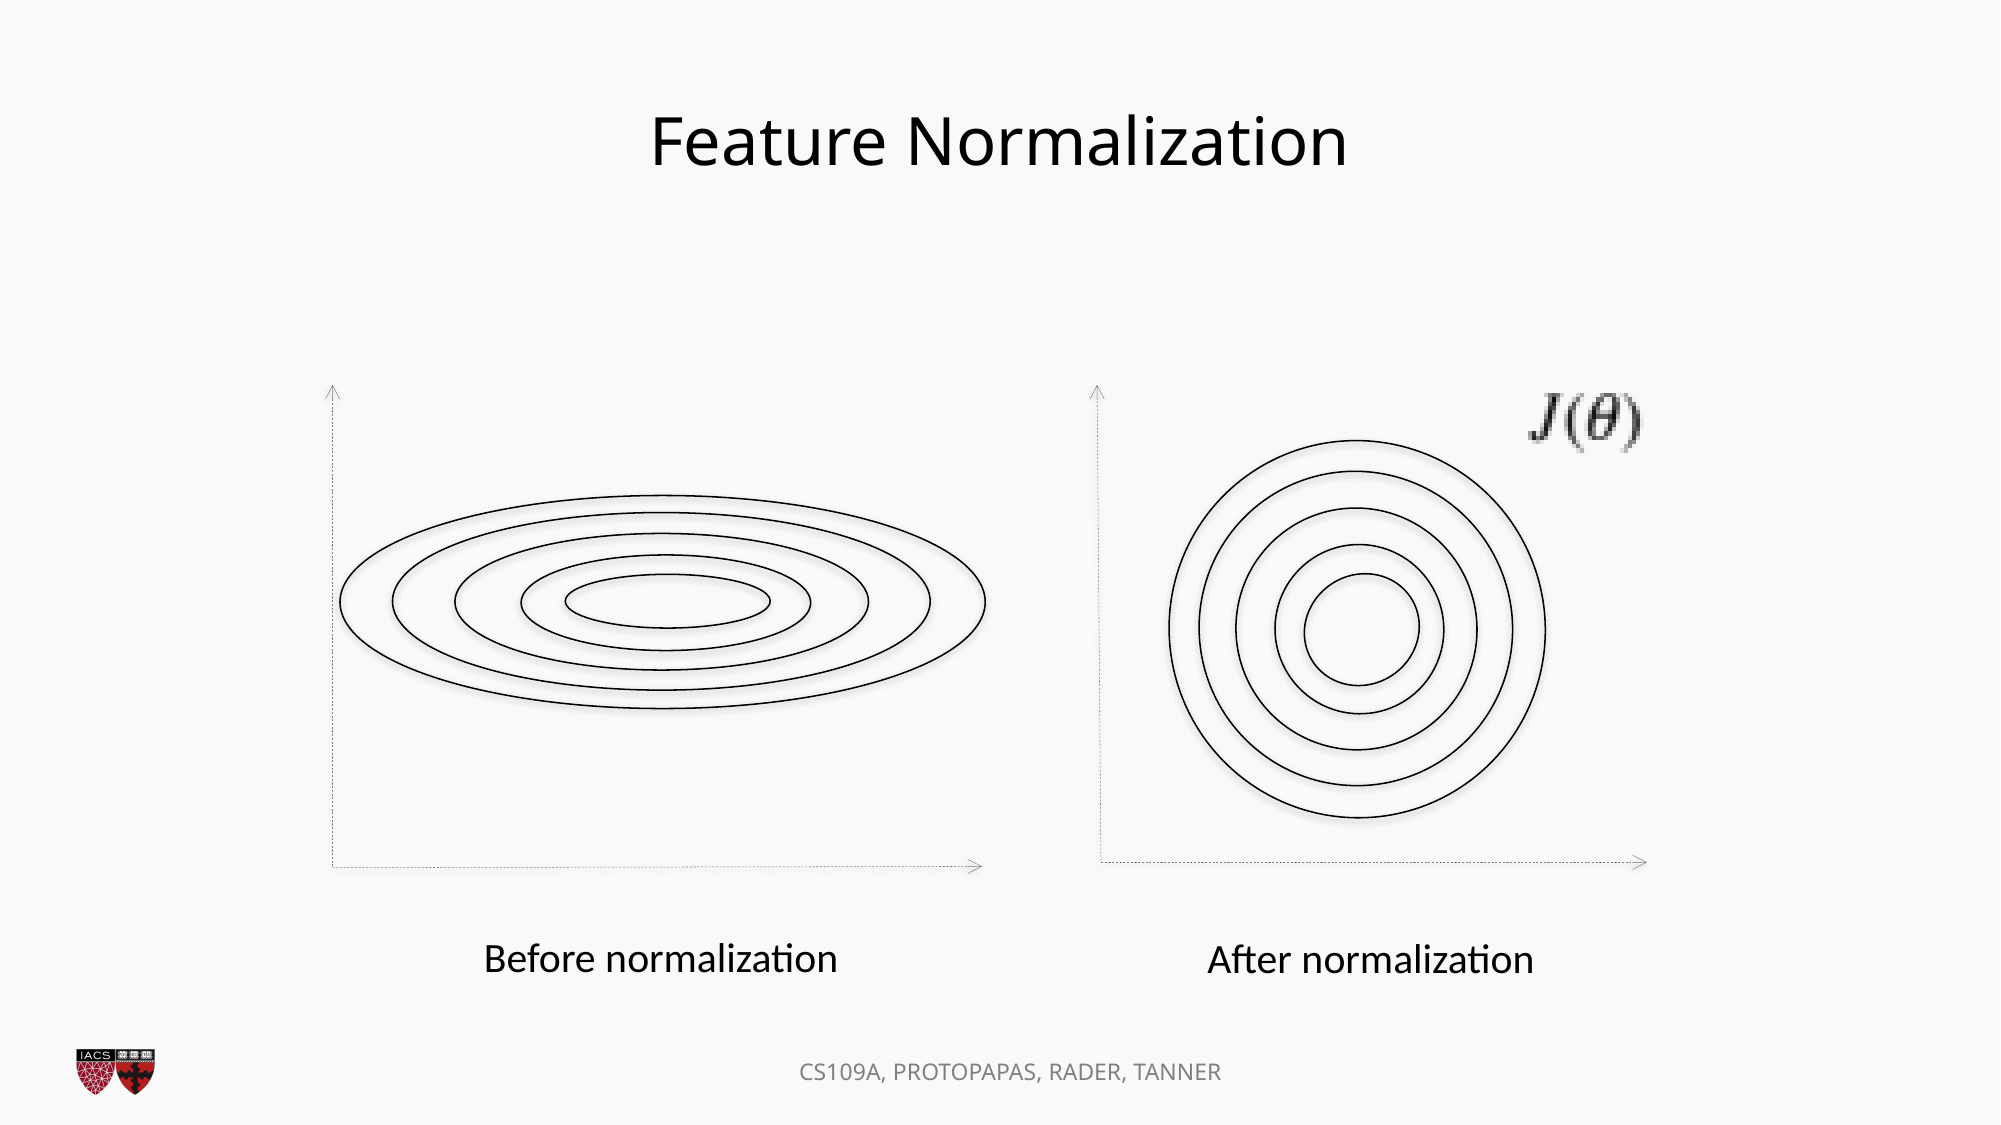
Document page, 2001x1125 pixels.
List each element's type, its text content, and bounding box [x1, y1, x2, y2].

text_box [1096, 384, 1102, 862]
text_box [1169, 439, 1546, 819]
title Feature Normalization [99, 91, 1900, 218]
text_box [339, 495, 986, 709]
text_box After normalization [1097, 924, 1646, 990]
picture [75, 1049, 155, 1095]
text_box Before normalization [387, 923, 936, 988]
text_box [1519, 381, 1646, 463]
